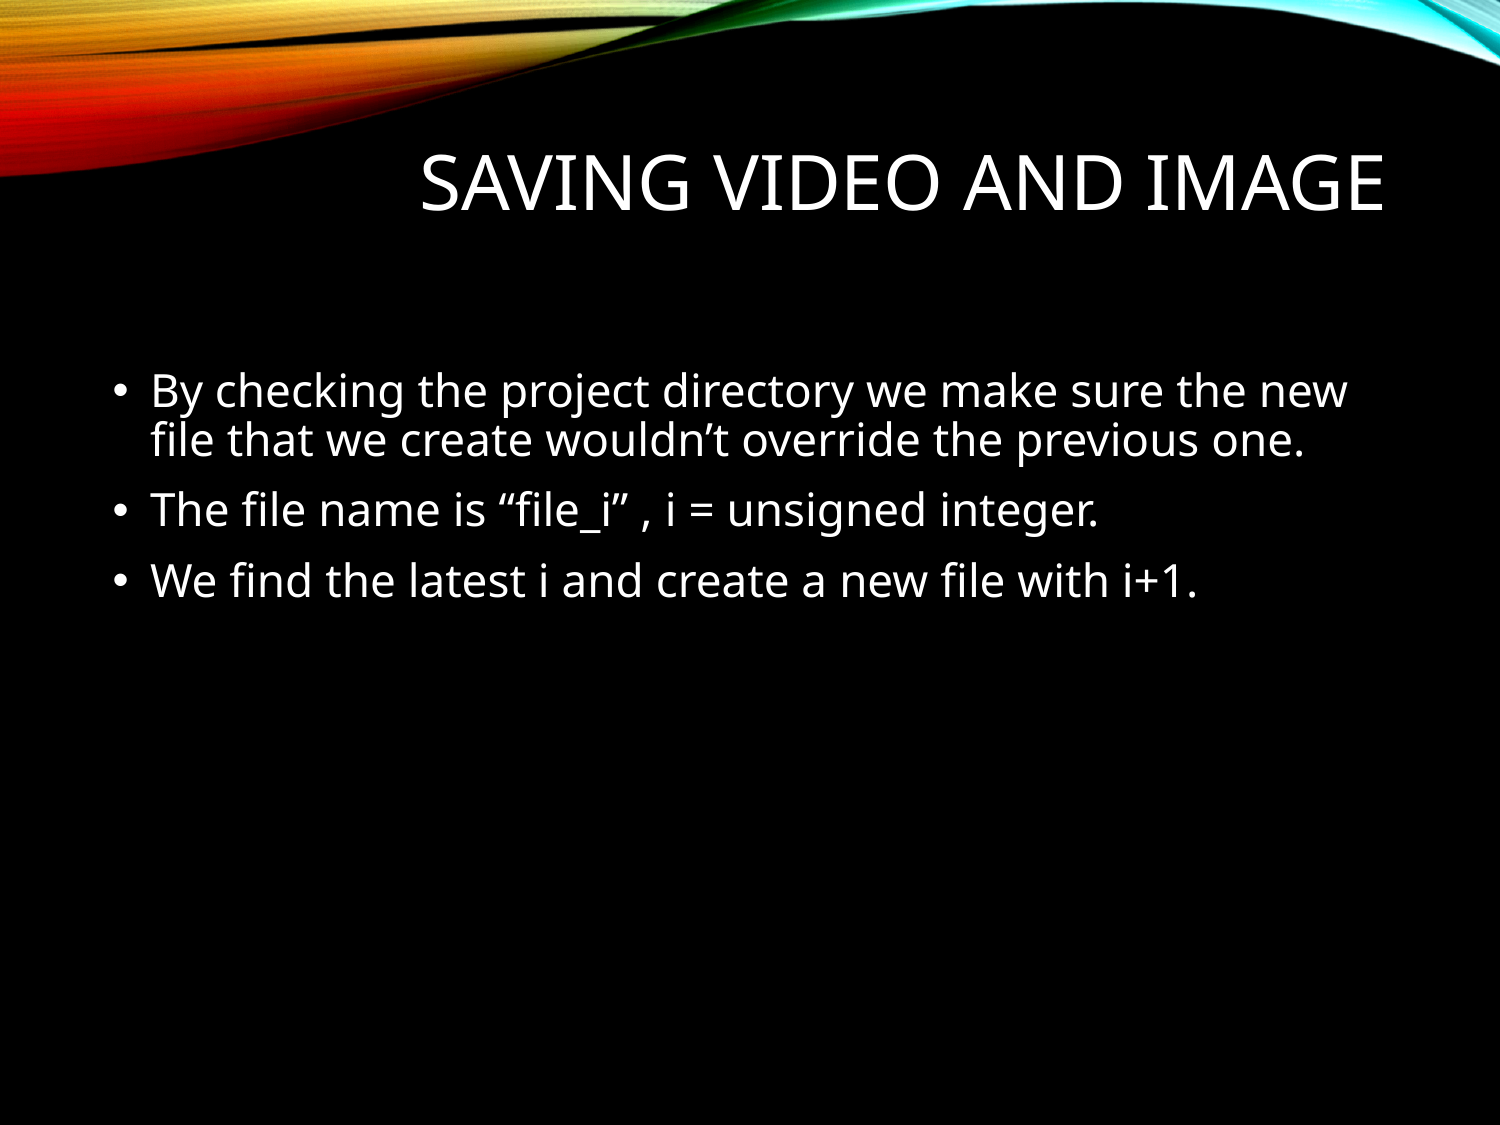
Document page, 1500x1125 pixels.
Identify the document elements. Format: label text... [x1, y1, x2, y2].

title Saving video and image [356, 125, 1403, 338]
list By checking the project directory we make sure the new file that we create wouldn’t override the previous one. The file name is “file_i” , i = unsigned integer. We find the latest i and create a new file with i+1. [97, 360, 1403, 1028]
picture [0, 0, 1500, 178]
